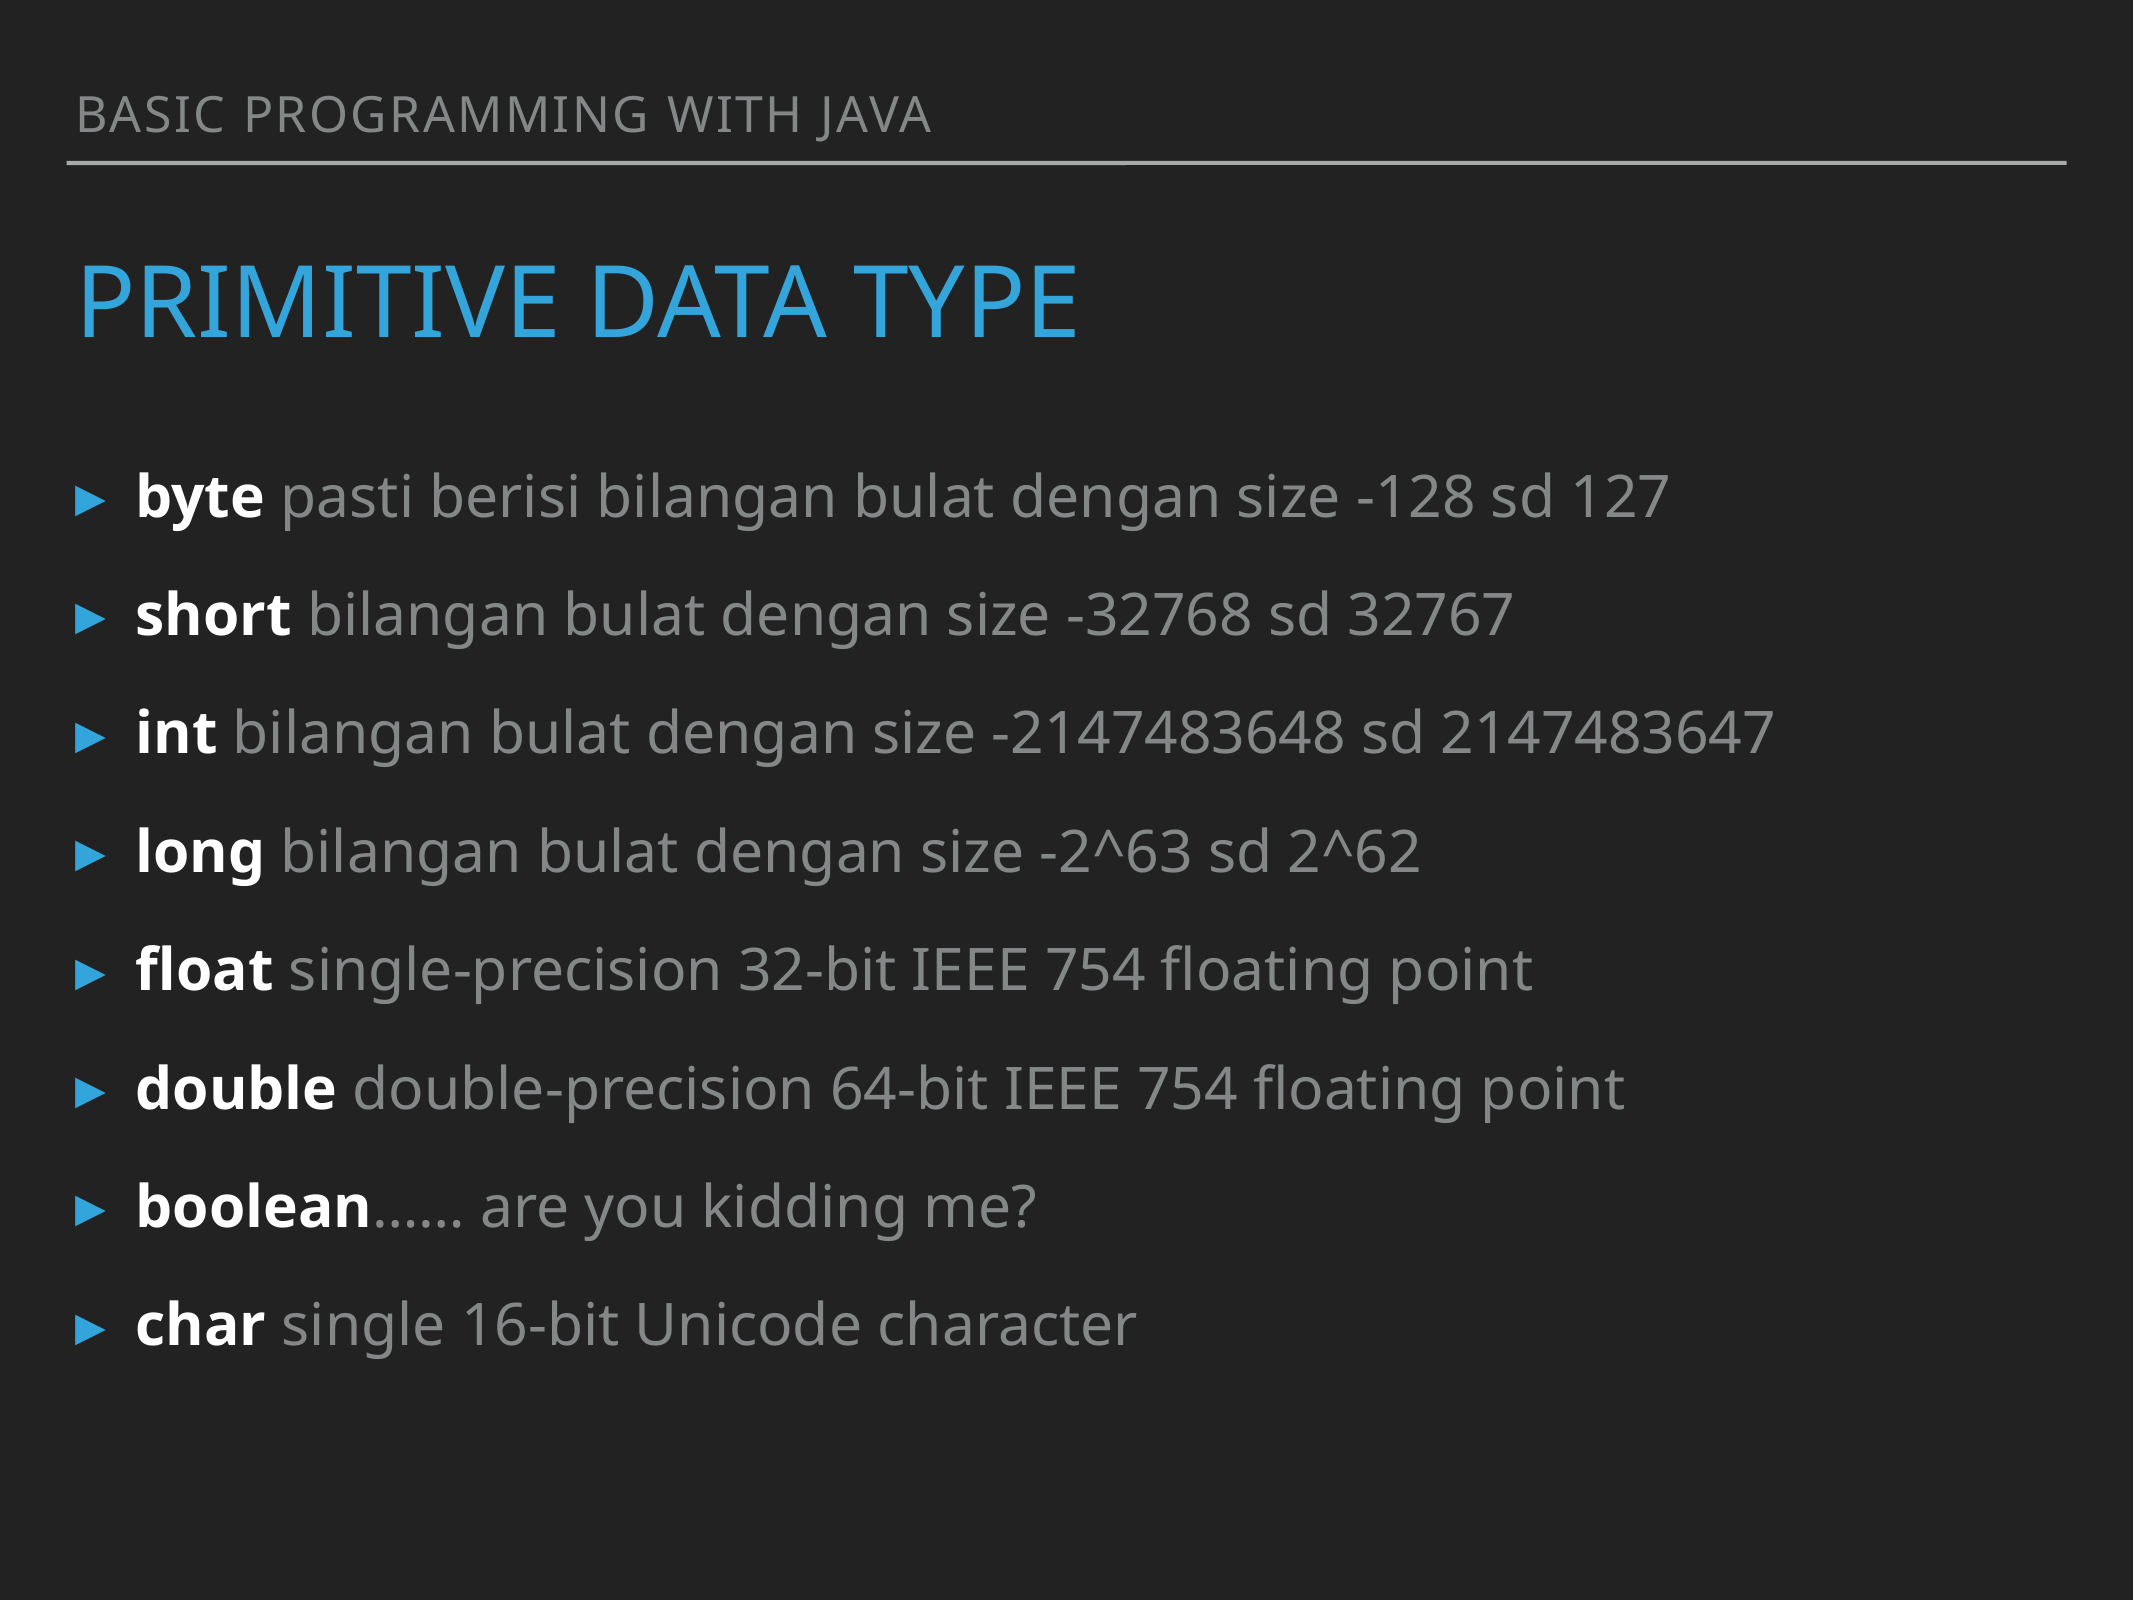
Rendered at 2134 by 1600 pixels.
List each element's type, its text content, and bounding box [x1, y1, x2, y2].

list Basic programming with java [66, 74, 1901, 151]
list byte pasti berisi bilangan bulat dengan size -128 sd 127 short bilangan bulat dengan size -32768 sd 32767 int bilangan bulat dengan size -2147483648 sd 2147483647 long bilangan bulat dengan size -2^63 sd 2^62 float single-precision 32-bit IEEE 754 floating point double double-precision 64-bit IEEE 754 floating point boolean…… are you kidding me? char single 16-bit Unicode character [66, 449, 2068, 1453]
title Primitive data type [66, 251, 2068, 372]
